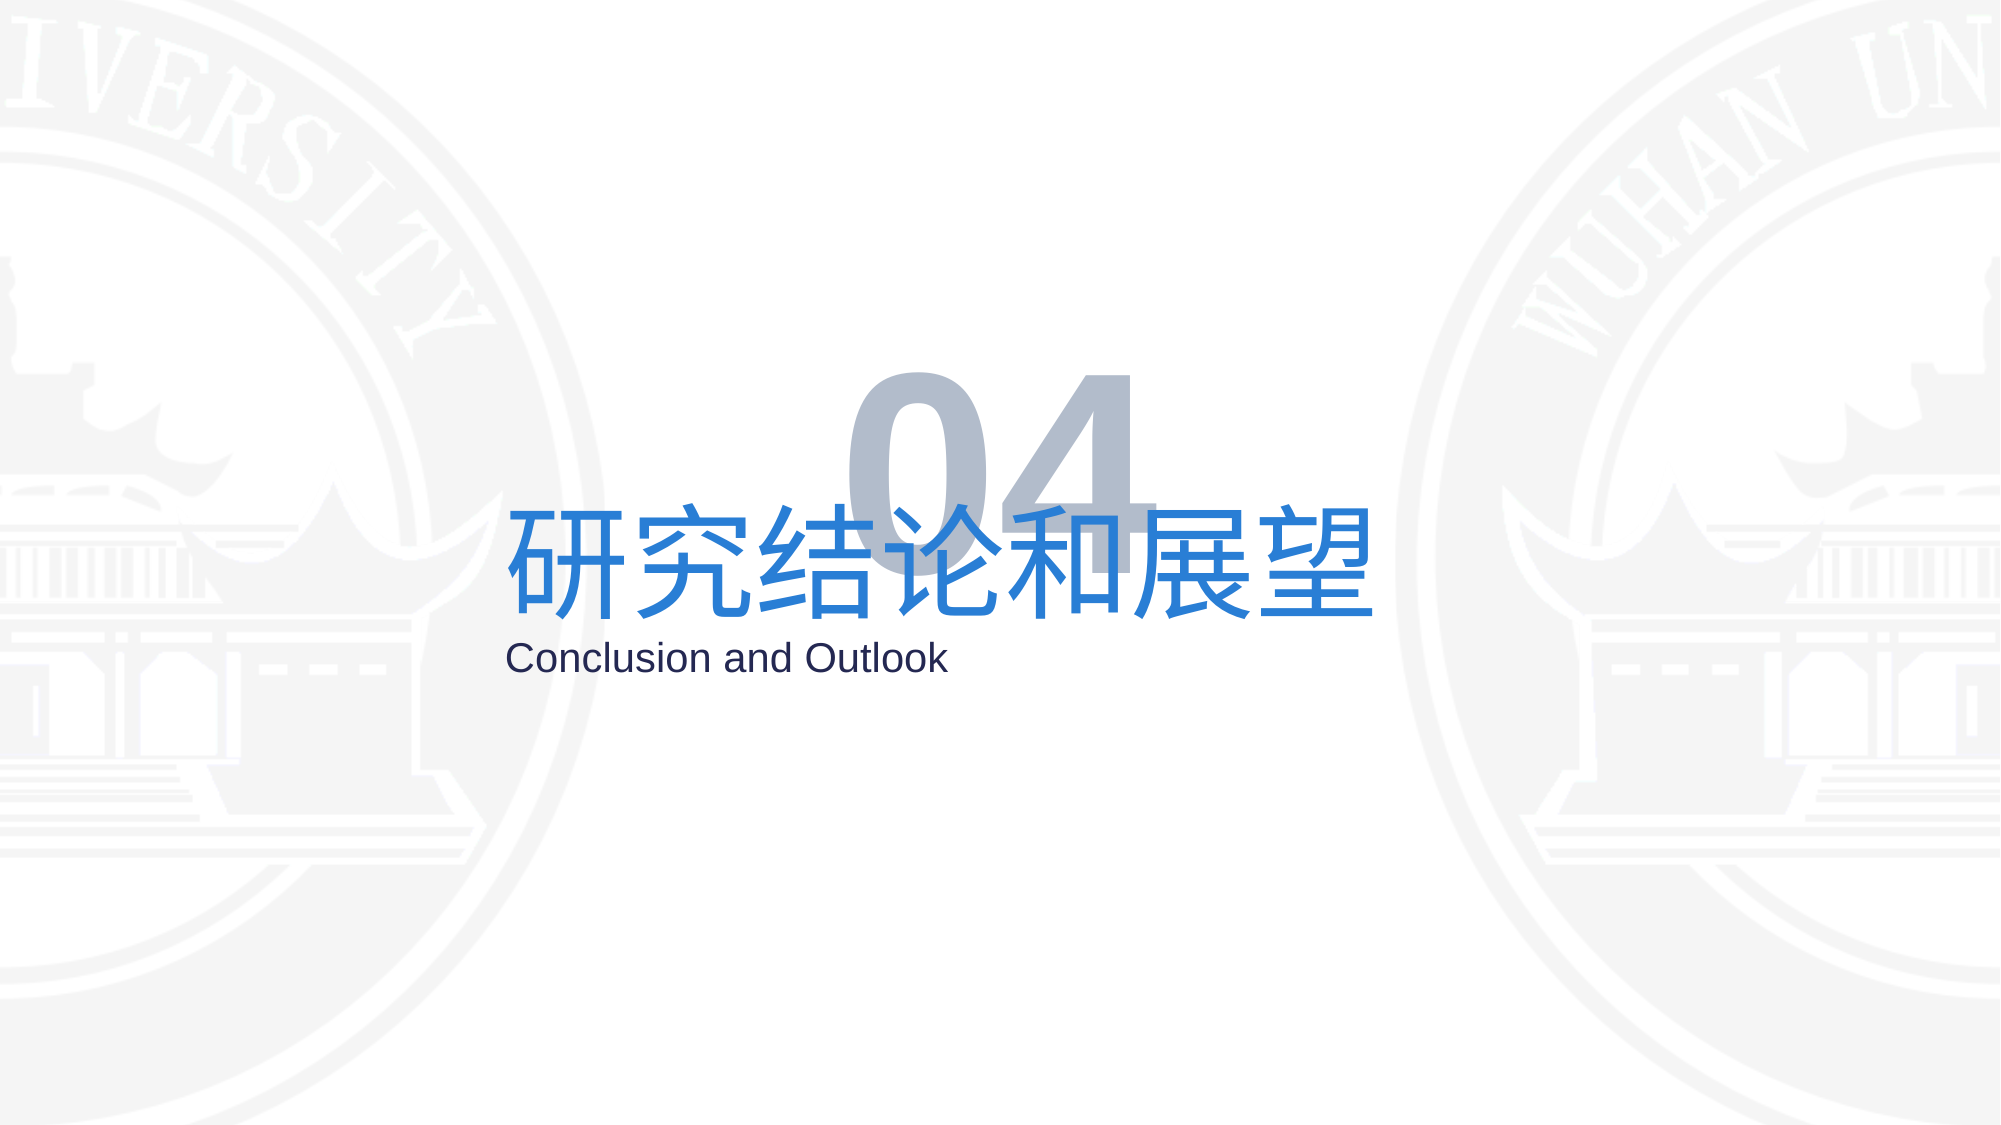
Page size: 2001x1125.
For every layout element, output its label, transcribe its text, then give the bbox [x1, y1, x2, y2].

text_box 研究结论和展望 [505, 496, 1495, 629]
text_box 04 [838, 278, 1174, 496]
text_box Conclusion and Outlook [505, 629, 1495, 683]
